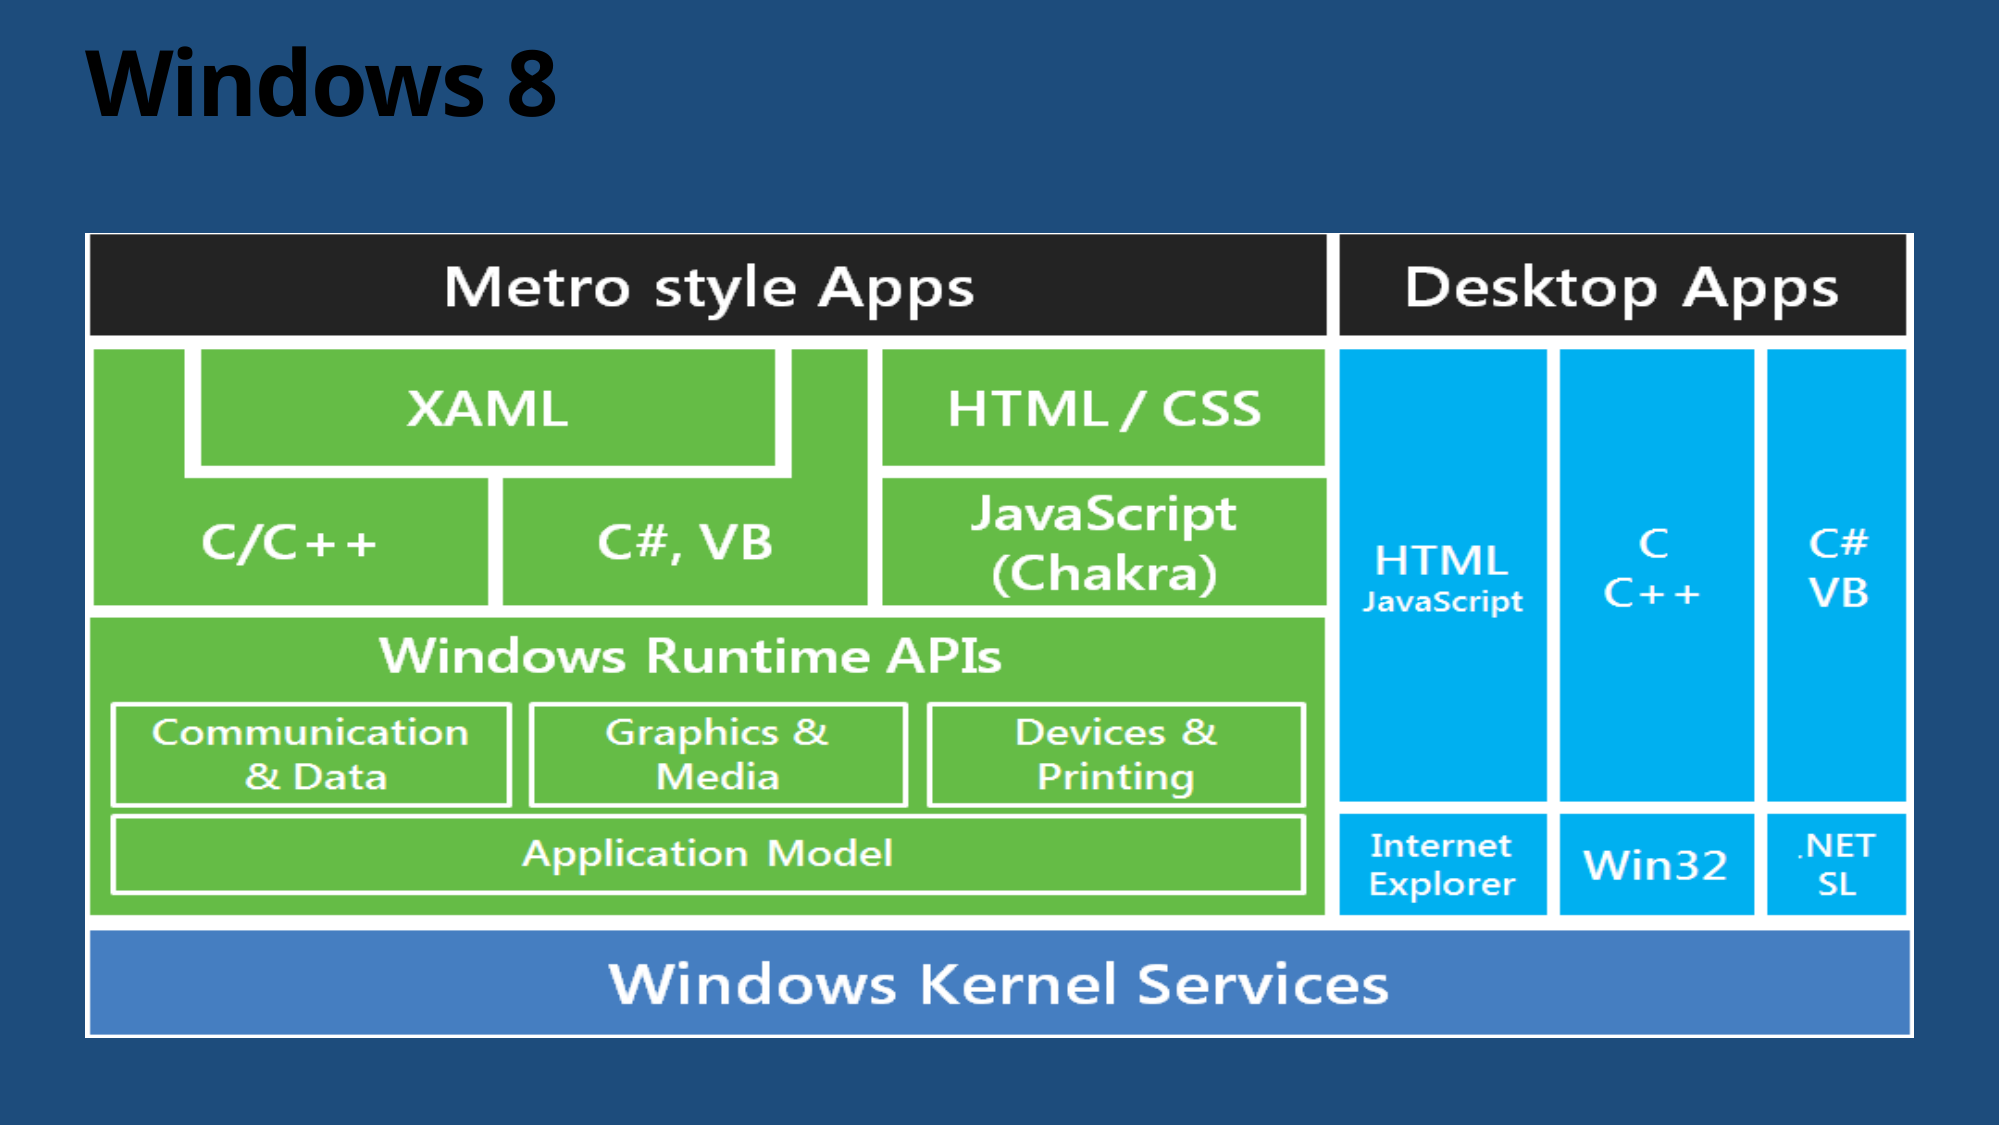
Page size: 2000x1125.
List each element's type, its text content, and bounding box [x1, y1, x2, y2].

picture [84, 233, 1915, 1038]
title Windows 8 [85, 37, 1914, 138]
